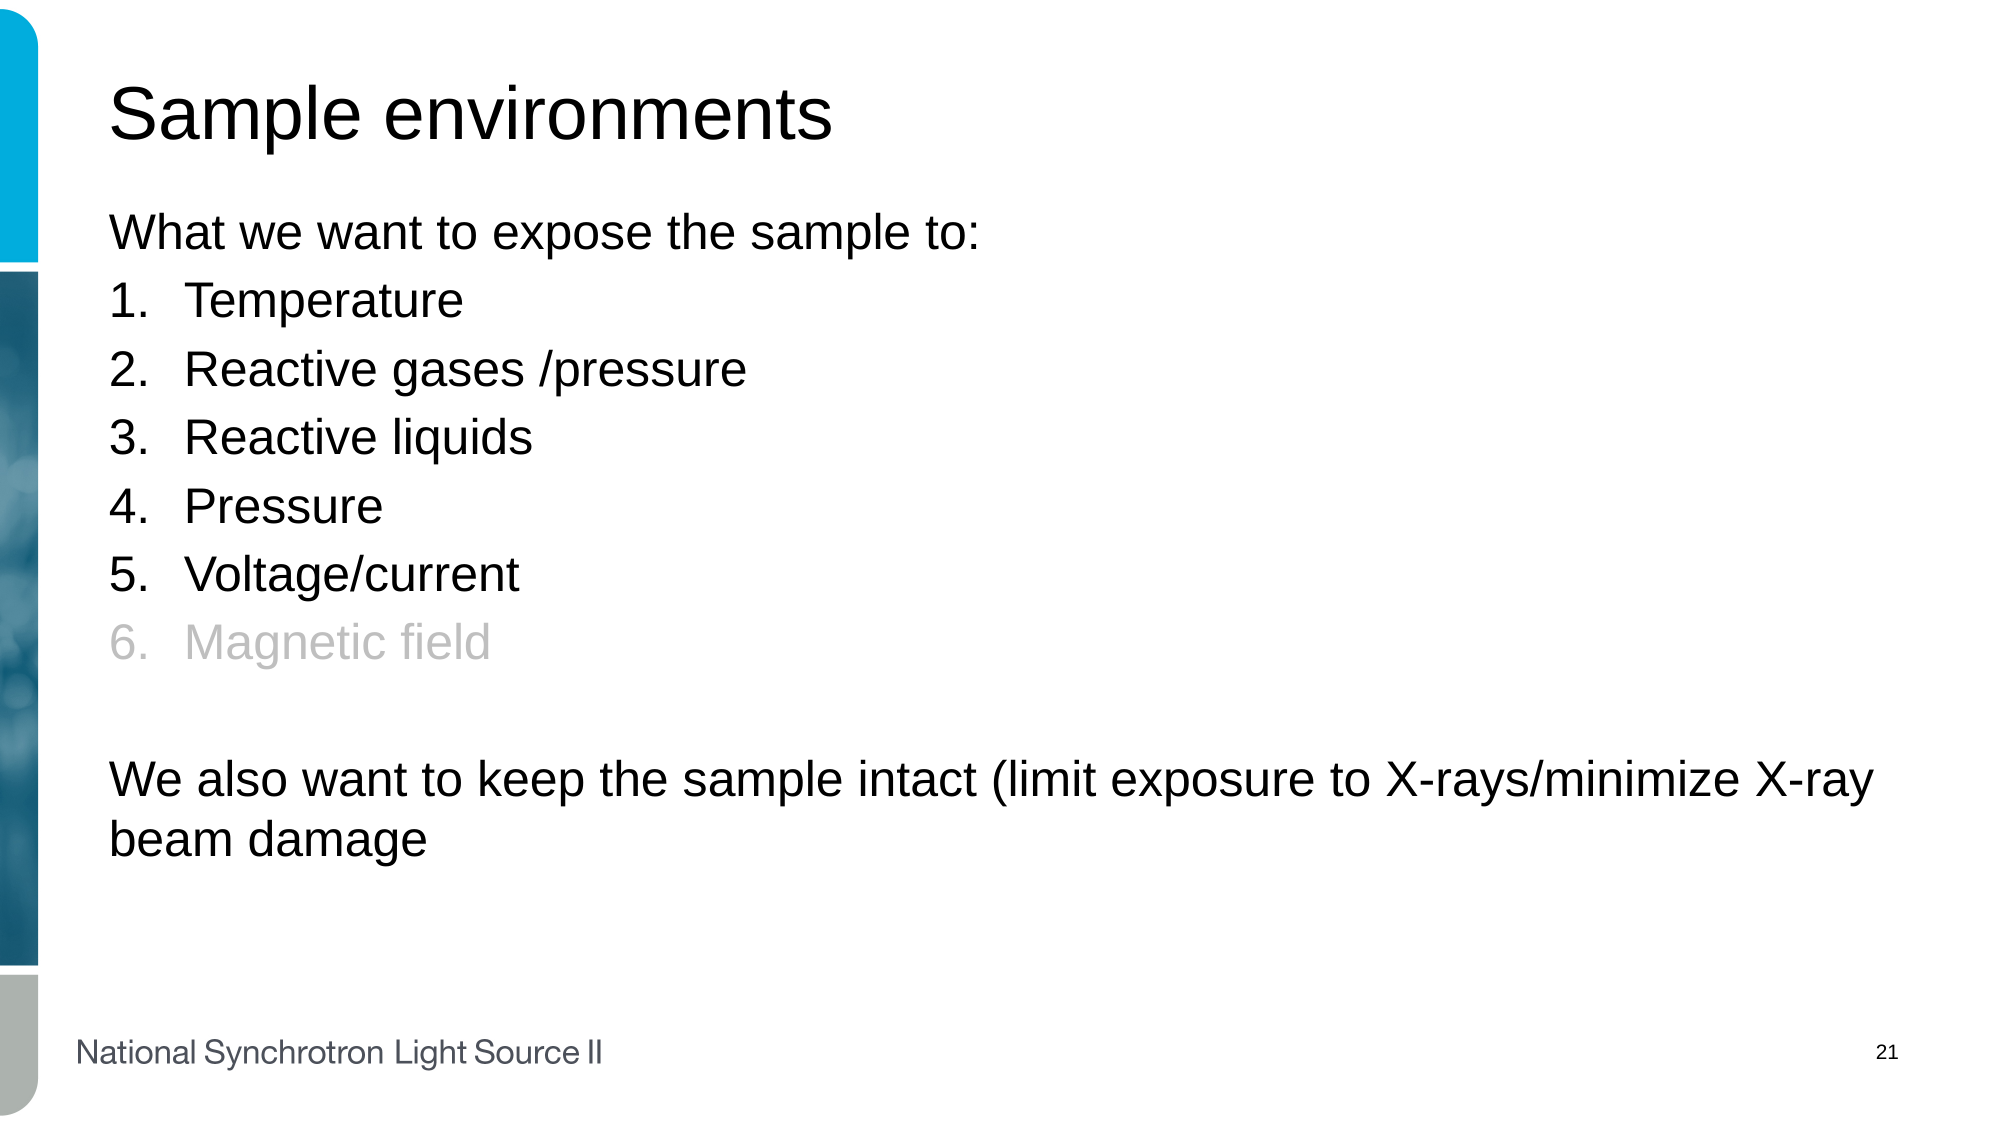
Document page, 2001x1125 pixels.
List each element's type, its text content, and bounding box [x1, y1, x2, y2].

title Sample environments [93, 59, 1907, 171]
list What we want to expose the sample to: Temperature Reactive gases /pressure Reactive liquids Pressure Voltage/current Magnetic field We also want to keep the sample intact (limit exposure to X-rays/minimize X-ray beam damage [93, 192, 1907, 990]
picture [0, 0, 2001, 1125]
